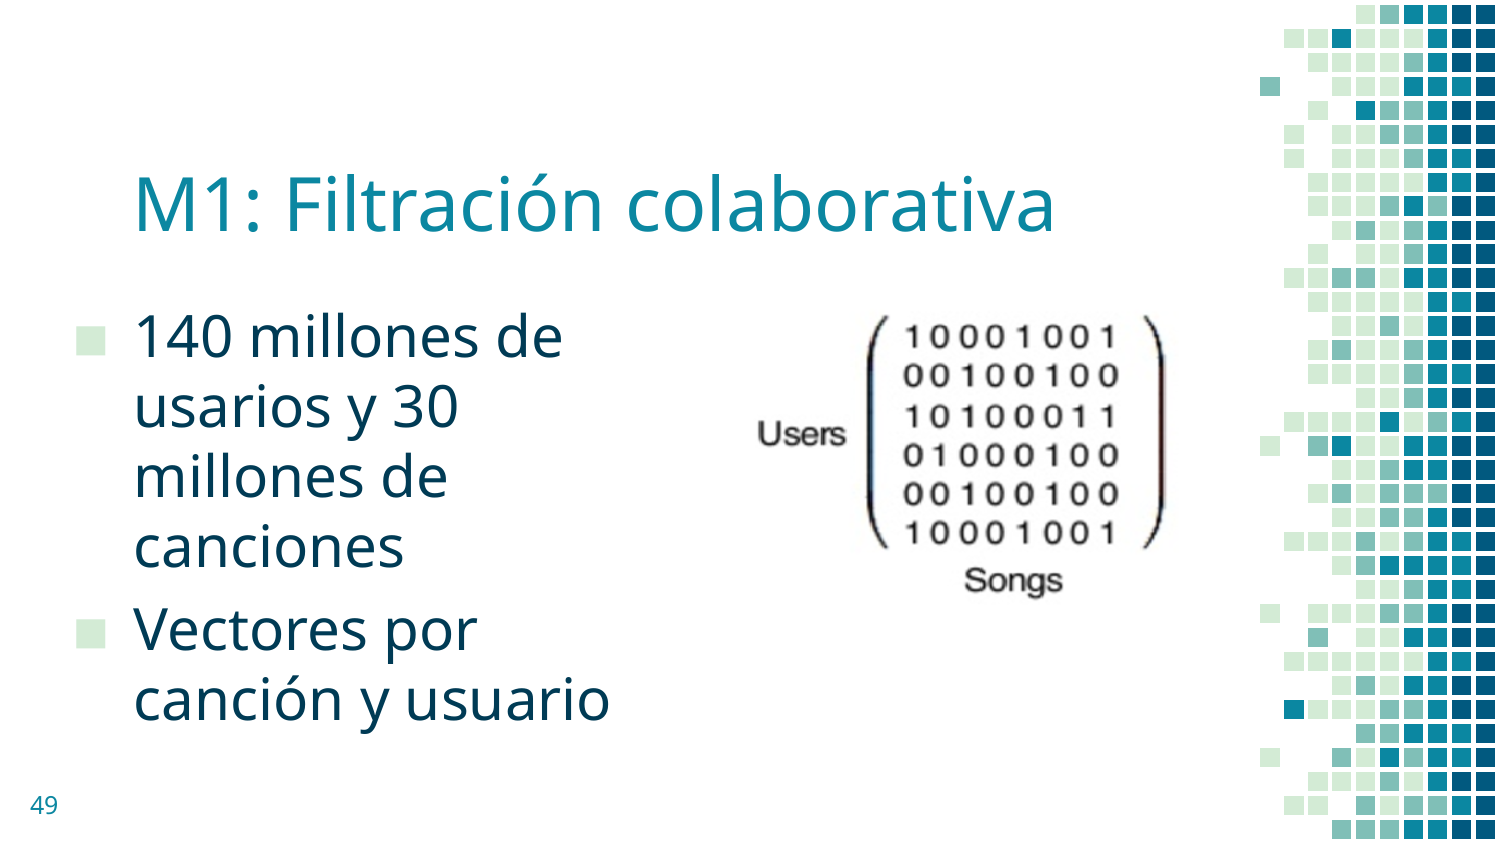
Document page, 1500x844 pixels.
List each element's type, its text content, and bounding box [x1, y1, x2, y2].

slide_number 49 [15, 774, 105, 839]
picture [724, 284, 1228, 615]
title M1: Filtración colaborativa [117, 121, 1227, 262]
list 140 millones de usarios y 30 millones de canciones Vectores por canción y usuario [43, 284, 667, 774]
